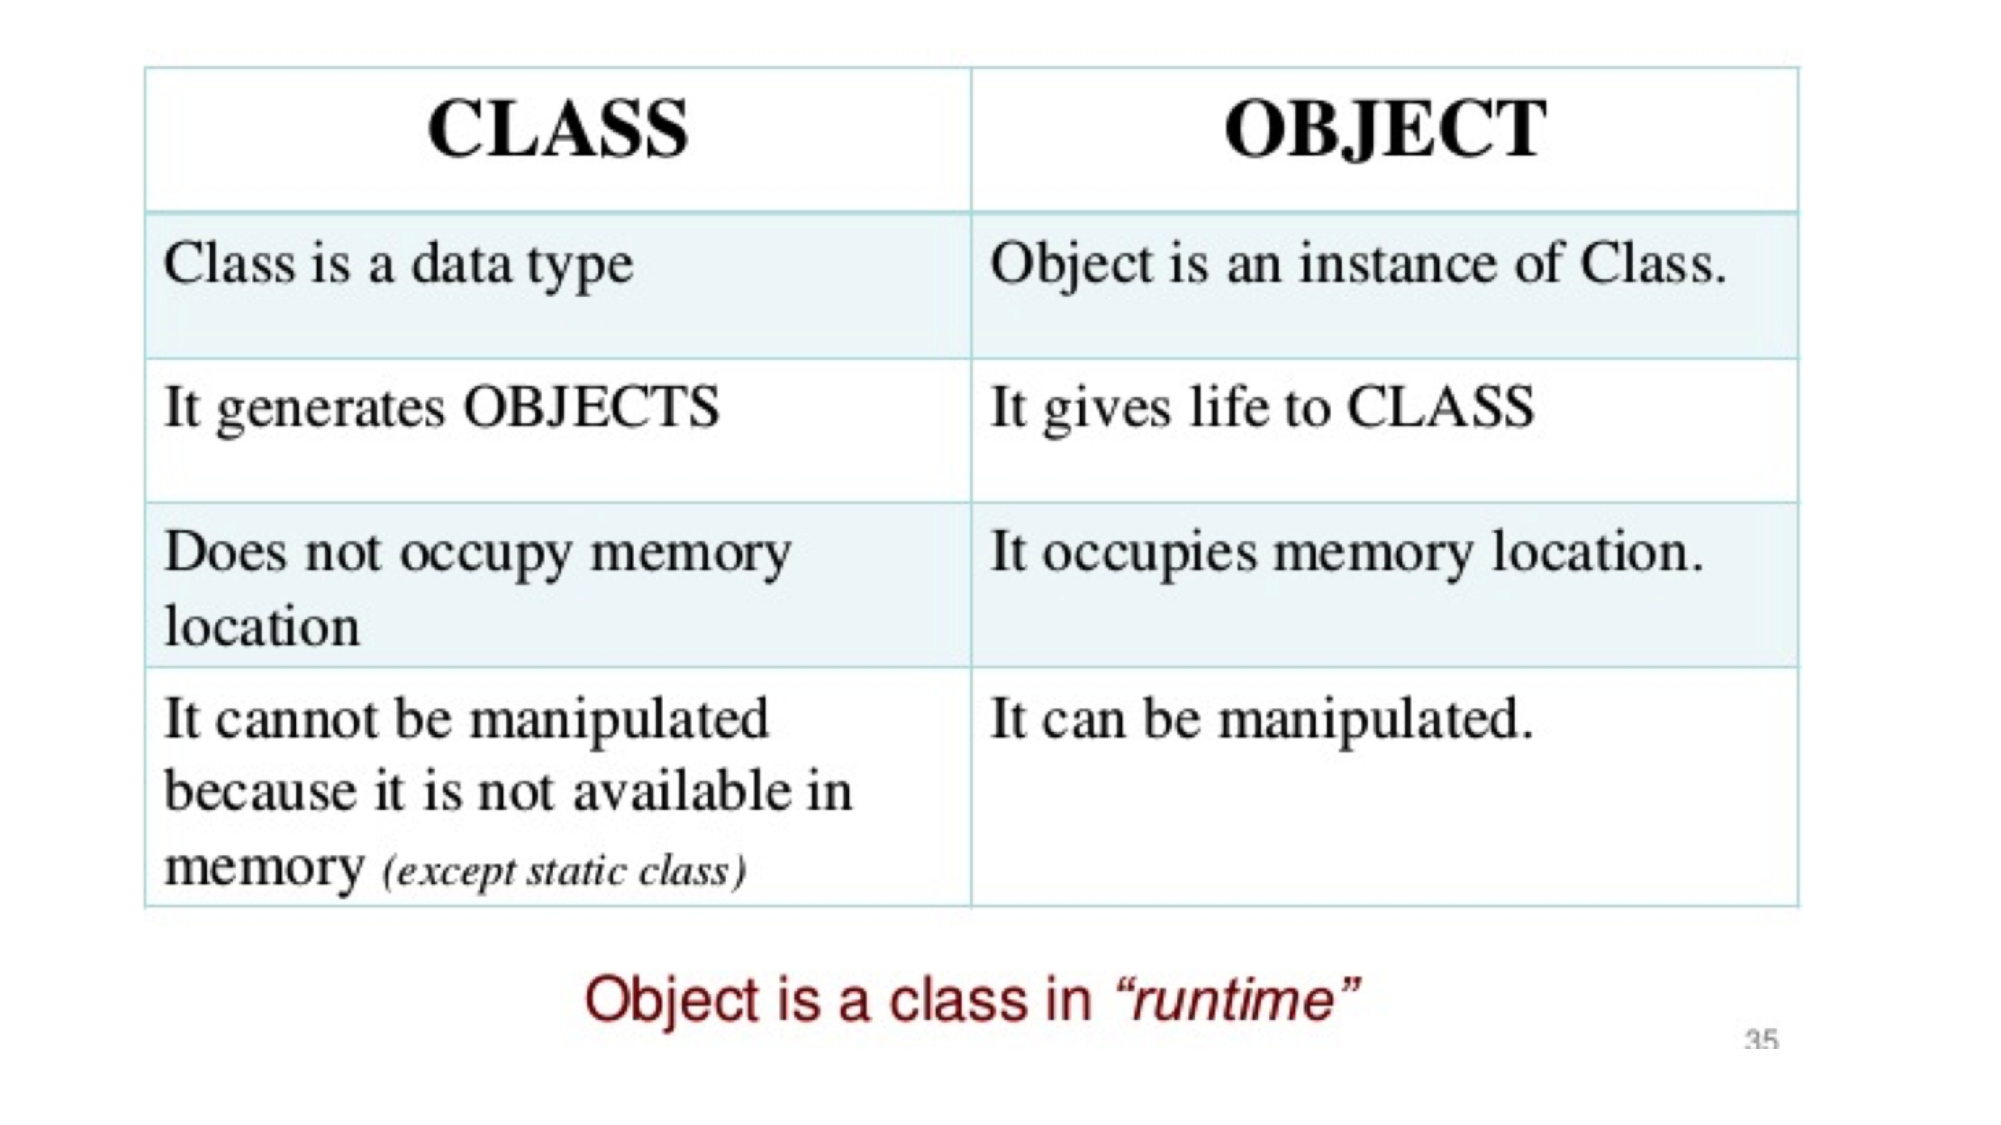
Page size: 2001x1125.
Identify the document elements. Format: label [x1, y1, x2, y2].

picture [118, 39, 1810, 1049]
